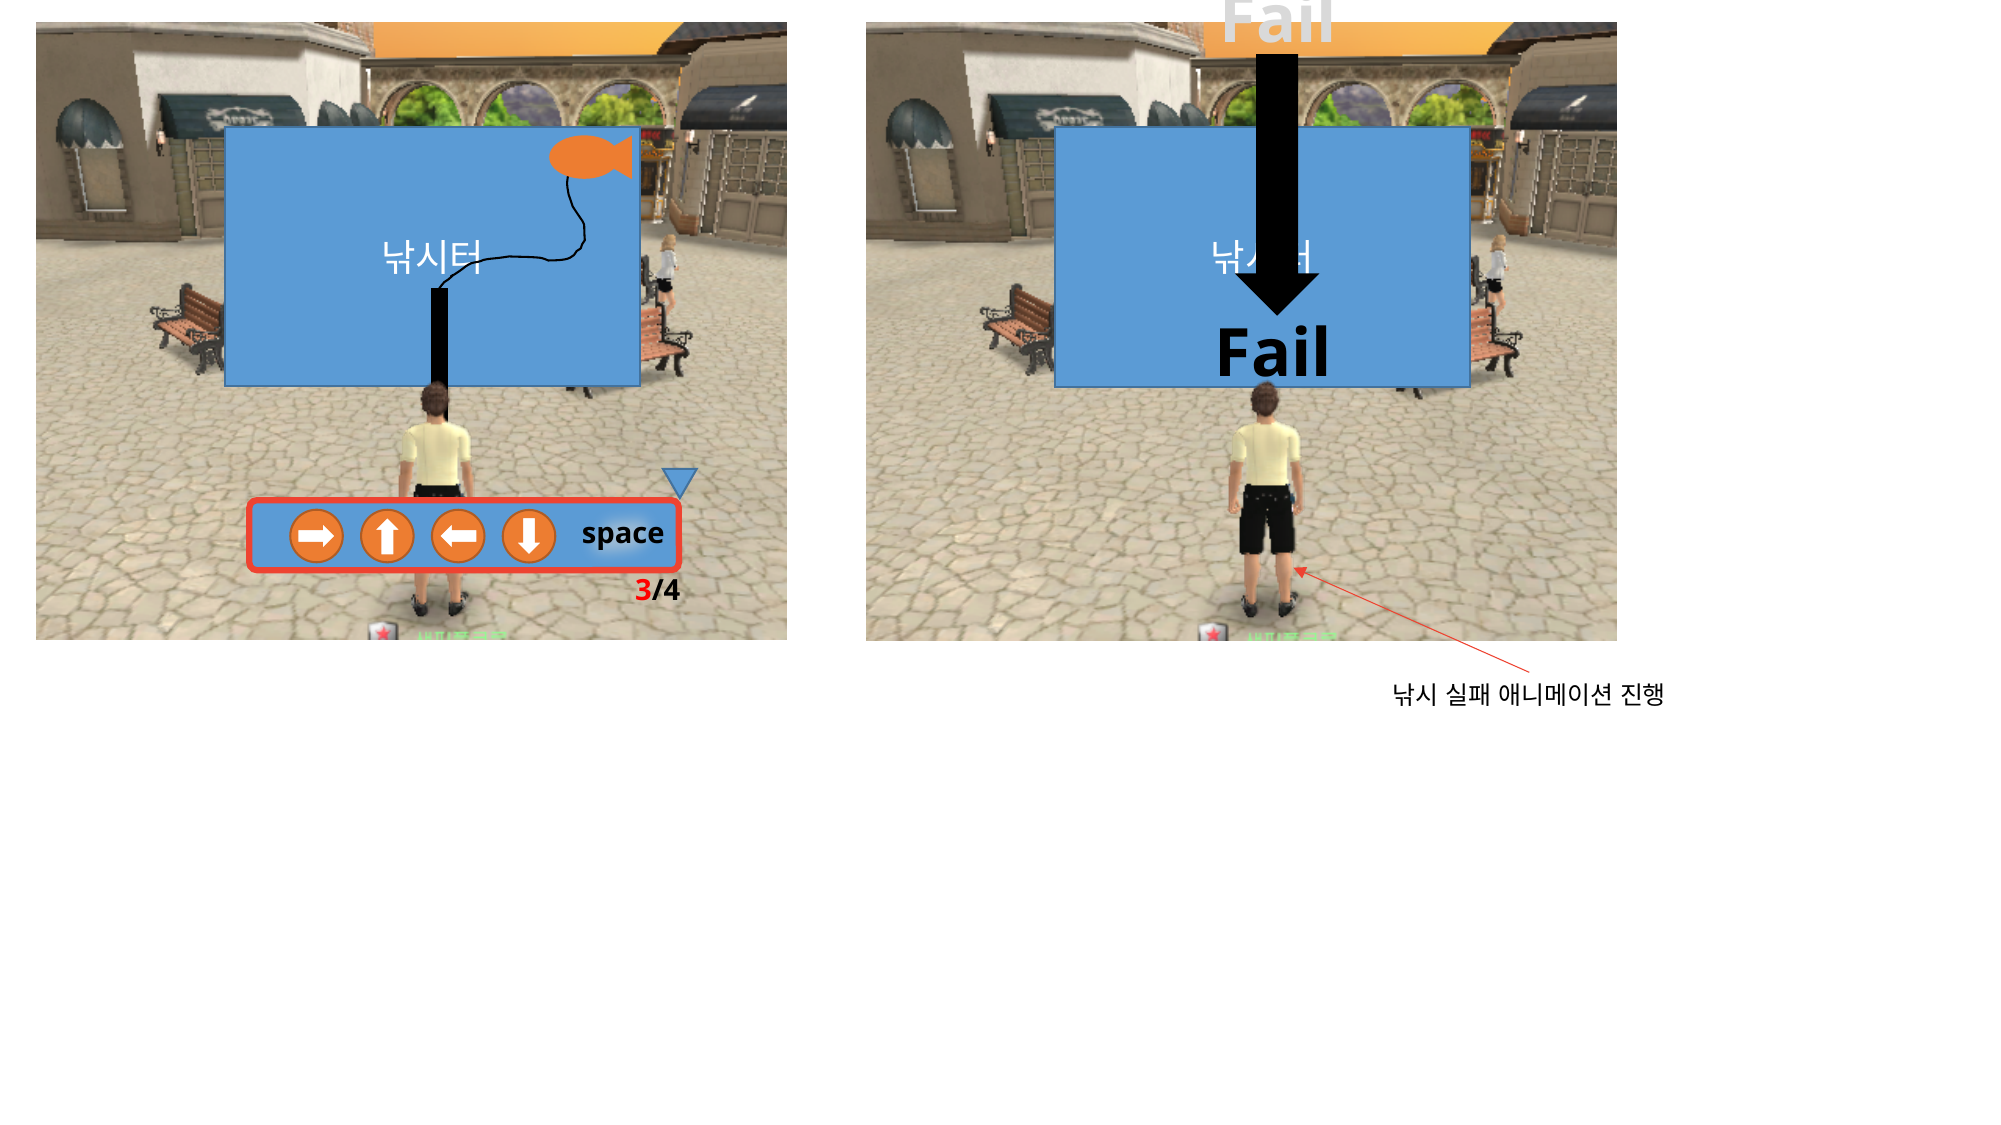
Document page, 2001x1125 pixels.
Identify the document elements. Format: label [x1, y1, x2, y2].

text_box [249, 468, 697, 571]
picture [36, 22, 787, 640]
text_box [249, 499, 602, 571]
text_box [549, 135, 632, 180]
text_box [866, 0, 1697, 718]
